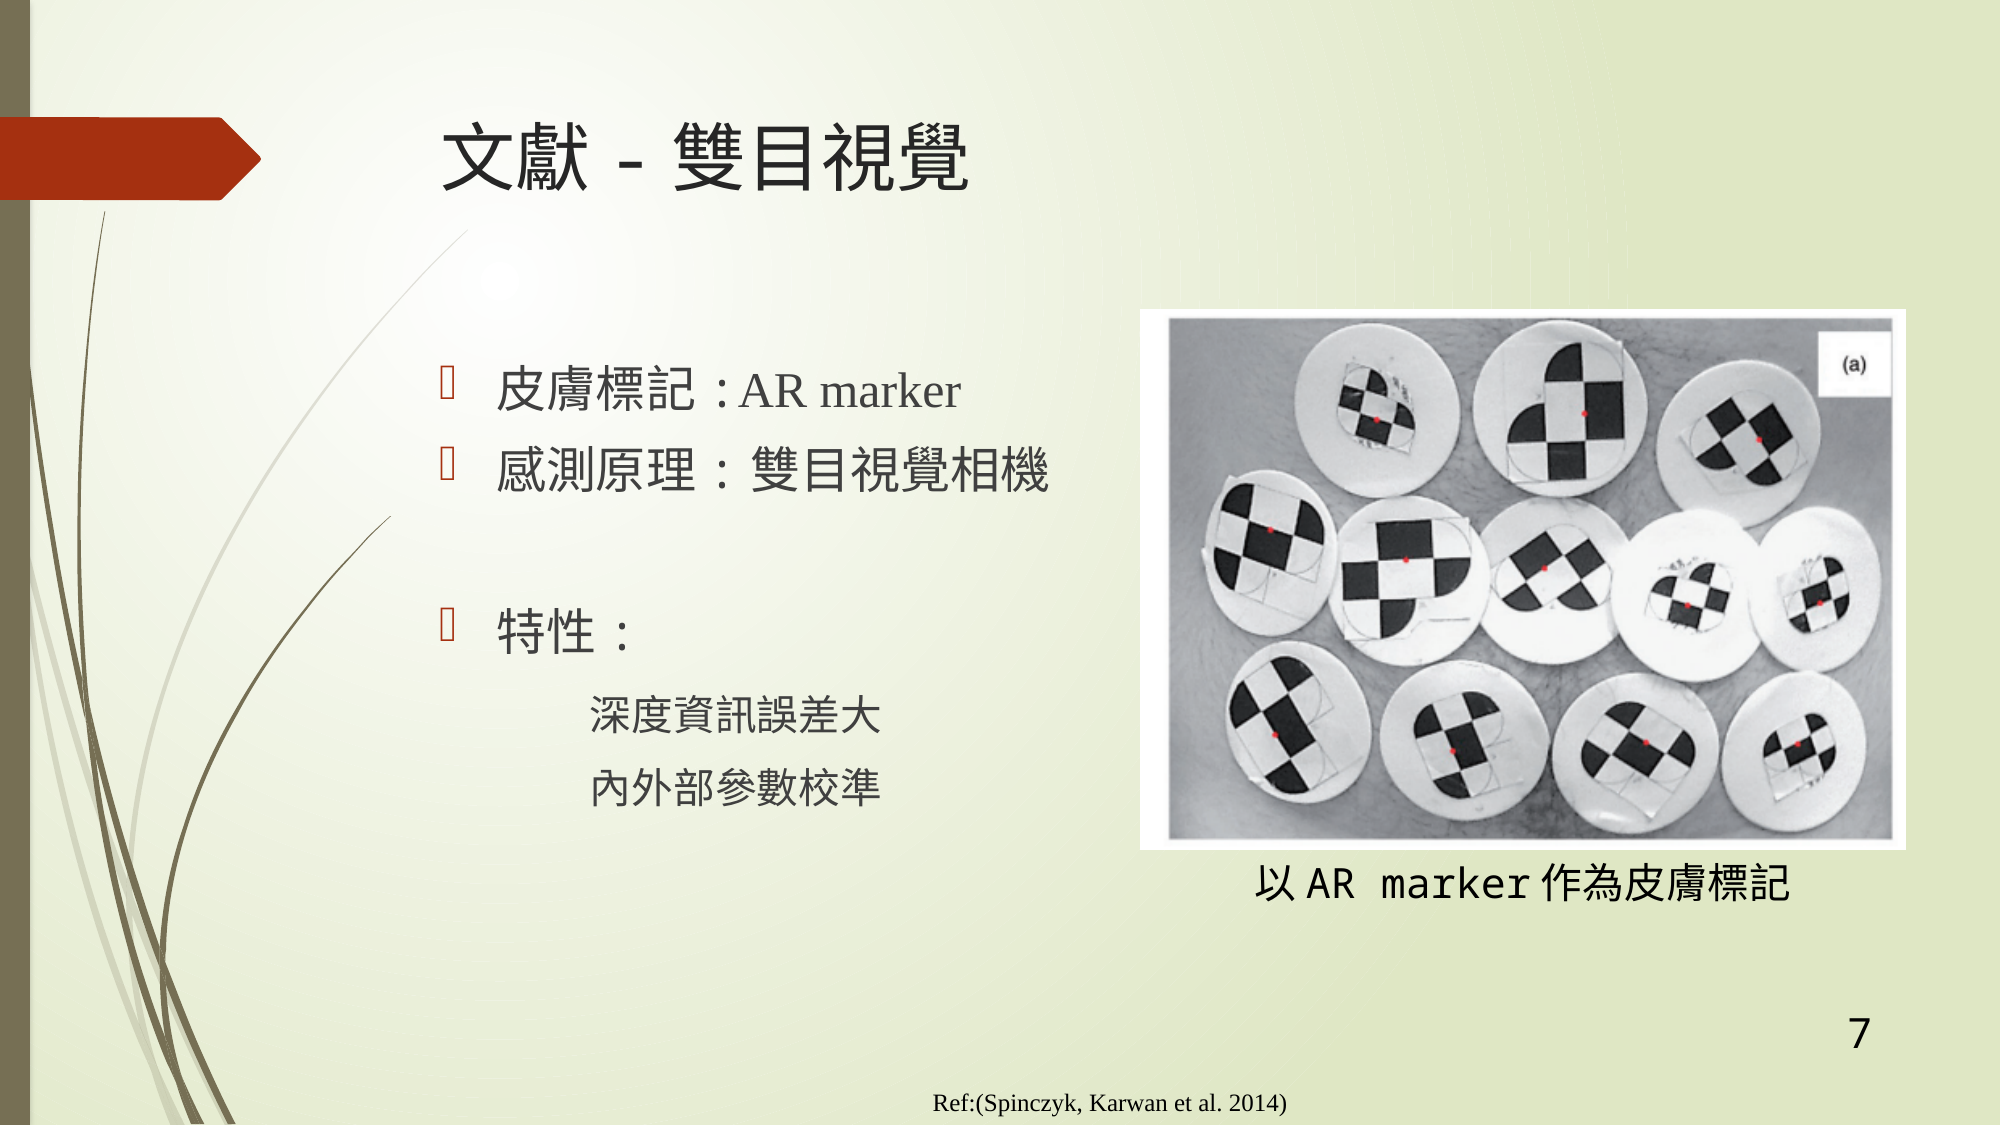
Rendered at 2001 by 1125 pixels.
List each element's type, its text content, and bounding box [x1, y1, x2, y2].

list 皮膚標記:AR marker 感測原理:雙目視覺相機 特性: 深度資訊誤差大 內外部參數校準 [424, 350, 1190, 970]
picture [1139, 309, 1906, 850]
text_box 文獻-雙目視覺 [425, 102, 1888, 227]
slide_number 7 [1758, 1005, 1887, 1066]
text_box Ref:(Spinczyk, Karwan et al. 2014) [917, 1079, 1325, 1125]
text_box 以AR marker作為皮膚標記 [1195, 857, 1851, 915]
